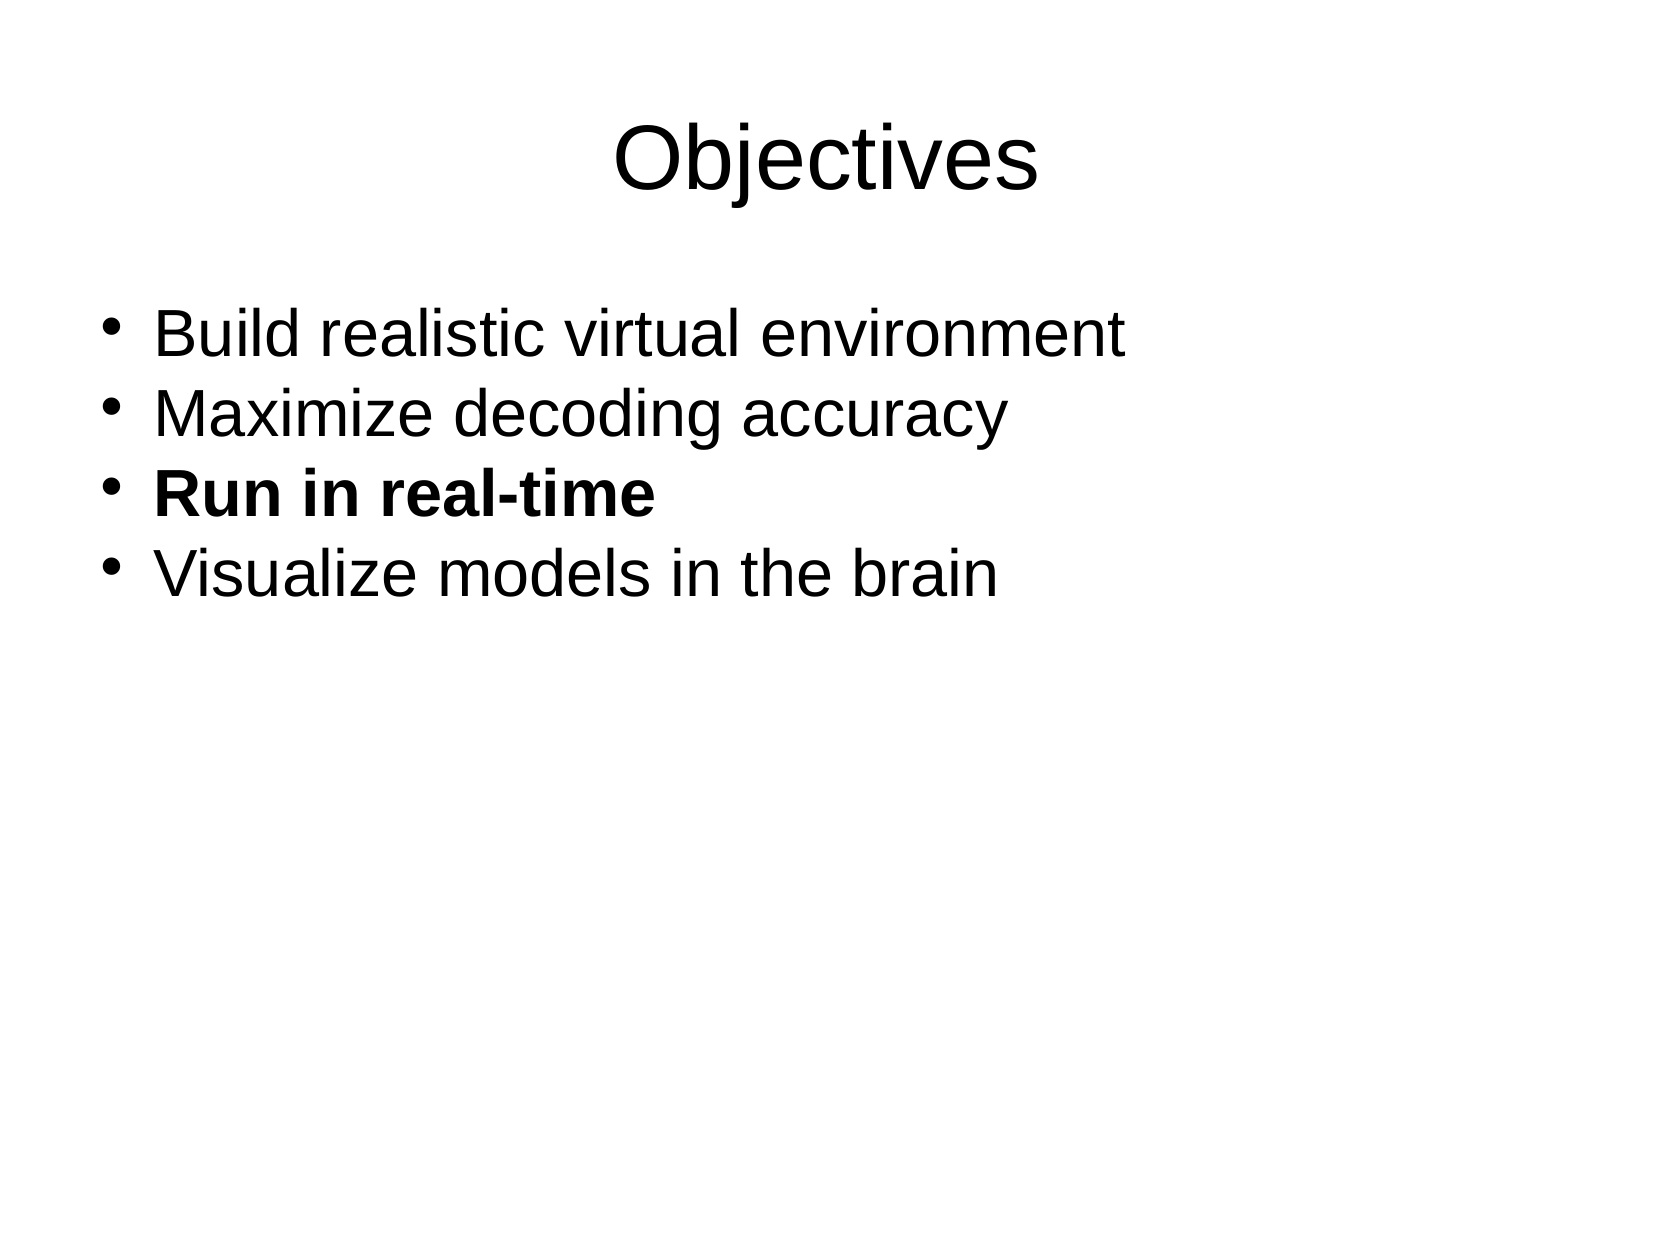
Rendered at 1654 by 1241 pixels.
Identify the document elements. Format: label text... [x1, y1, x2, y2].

text_box Build realistic virtual environment Maximize decoding accuracy Run in real-time Visualize models in the brain [82, 290, 1571, 1010]
text_box Objectives [82, 49, 1571, 257]
